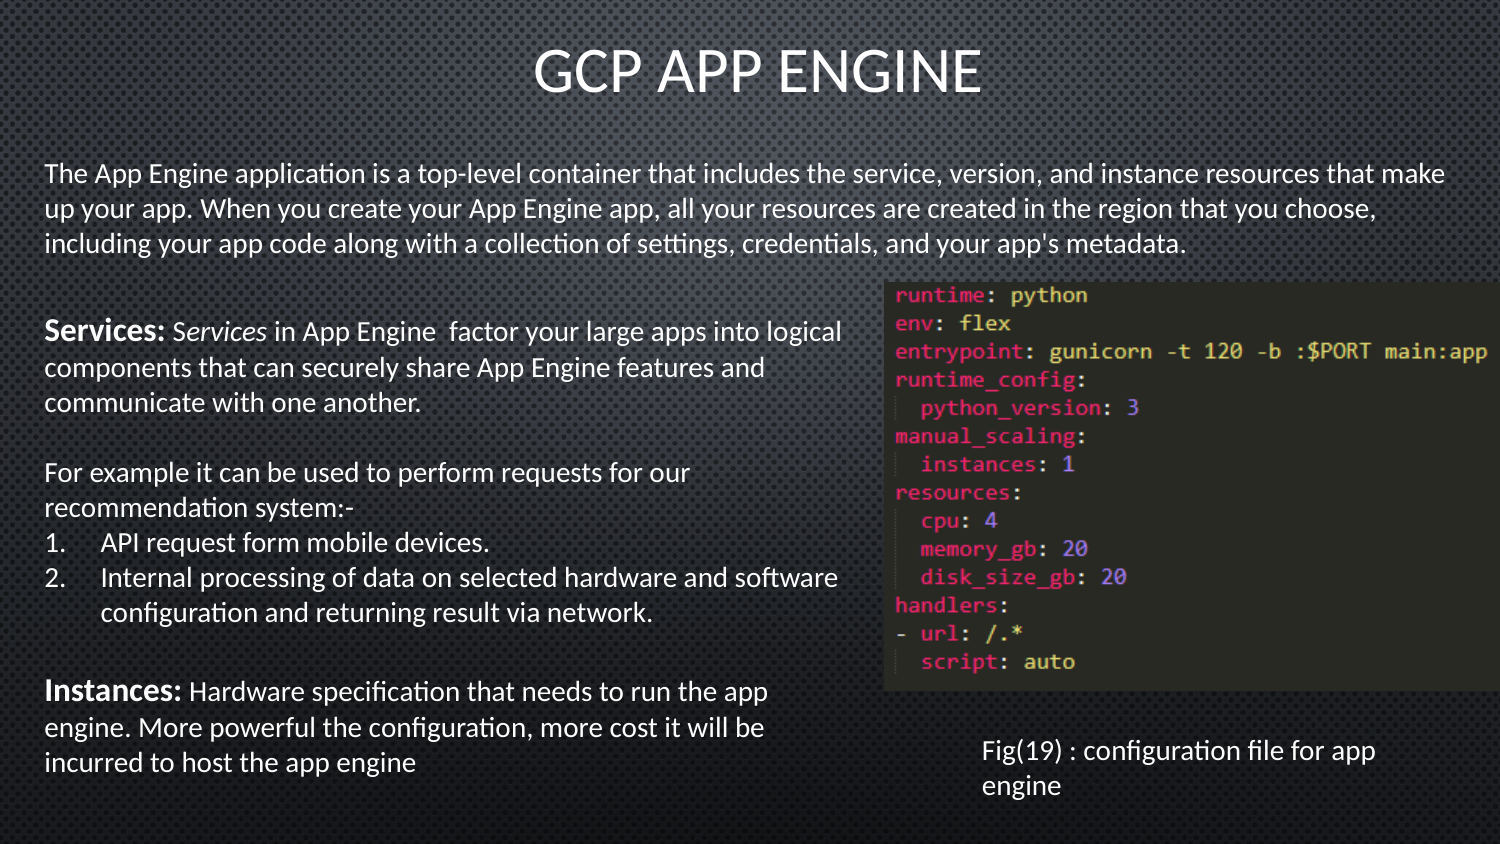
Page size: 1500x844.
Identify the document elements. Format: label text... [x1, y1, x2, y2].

text_box The App Engine application is a top-level container that includes the service, version, and instance resources that make up your app. When you create your App Engine app, all your resources are created in the region that you choose, including your app code along with a collection of settings, credentials, and your app's metadata. [29, 146, 1472, 267]
text_box Fig(19) : configuration file for app engine [967, 724, 1472, 809]
text_box Instances: Hardware specification that needs to run the app engine. More powerful the configuration, more cost it will be incurred to host the app engine [29, 660, 861, 786]
text_box Services: Services in App Engine factor your large apps into logical components that can securely share App Engine features and communicate with one another. For example it can be used to perform requests for our recommendation system:- API request form mobile devices. Internal processing of data on selected hardware and software configuration and returning result via network. [29, 300, 884, 636]
text_box GCP App Engine [29, 20, 1488, 114]
picture [884, 282, 1500, 691]
